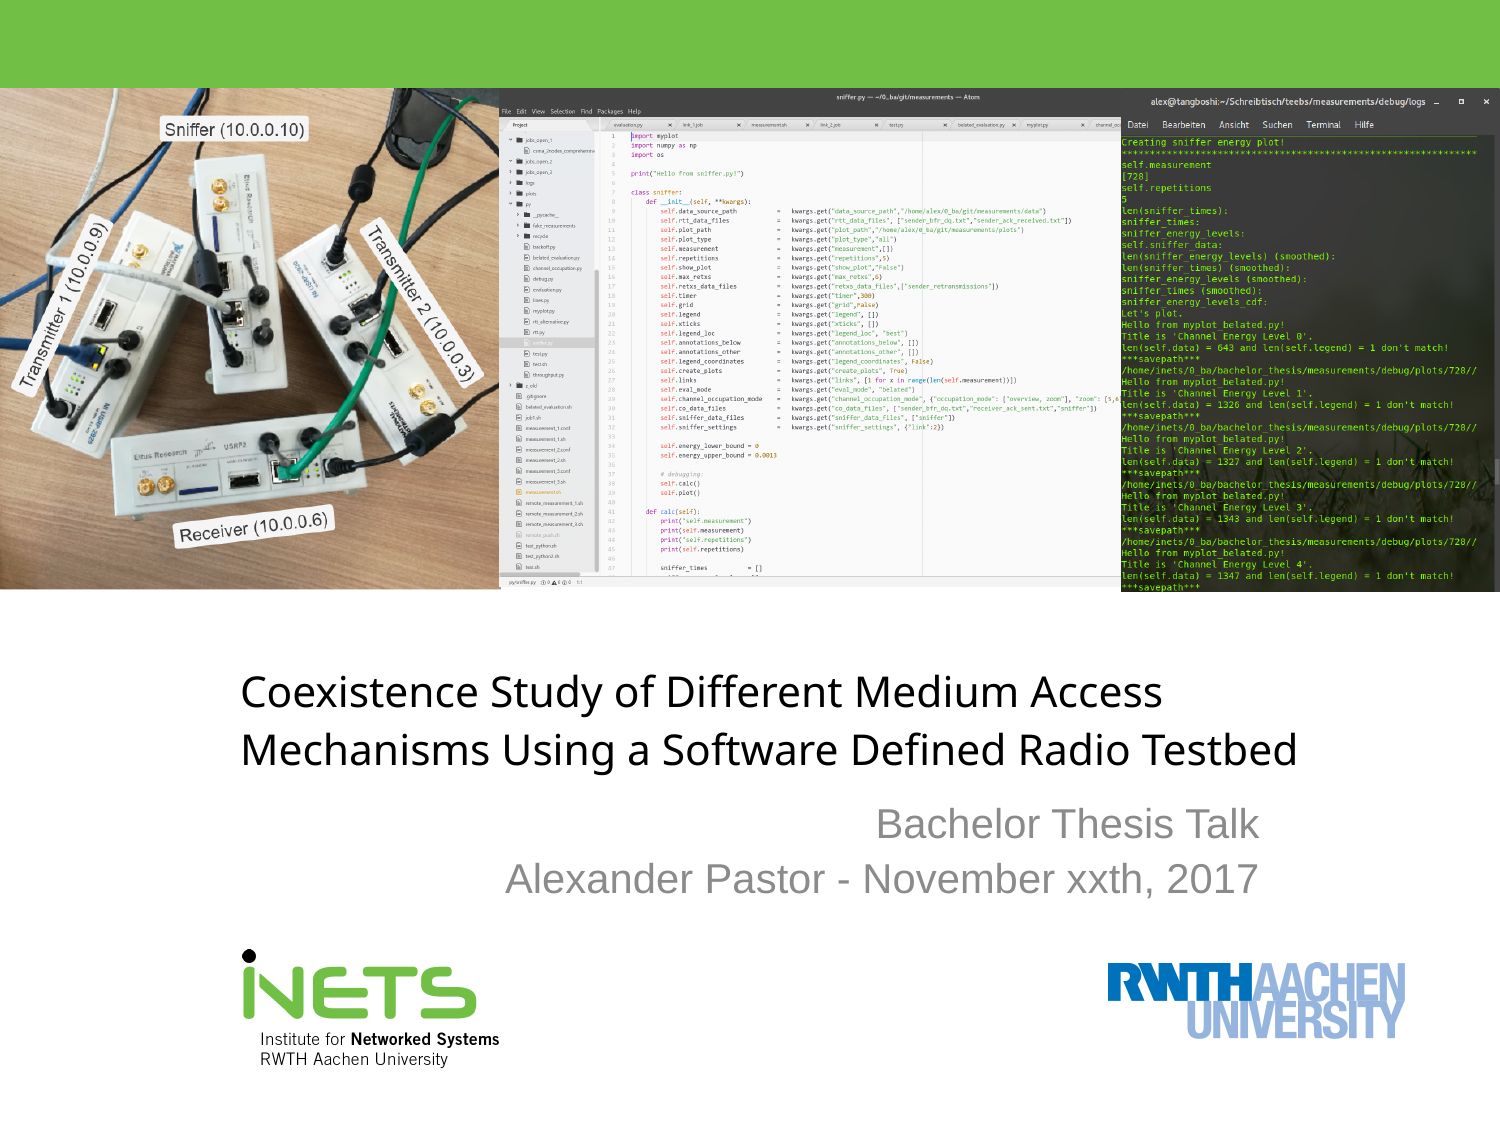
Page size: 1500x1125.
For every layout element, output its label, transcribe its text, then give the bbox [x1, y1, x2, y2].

title Coexistence Study of Different Medium Access Mechanisms Using a Software Defined Radio Testbed [225, 652, 1323, 789]
picture [242, 949, 515, 1073]
picture [1108, 962, 1405, 1039]
subtitle Bachelor Thesis Talk Alexander Pastor - November xxth, 2017 [225, 793, 1275, 931]
picture [0, 0, 1500, 592]
